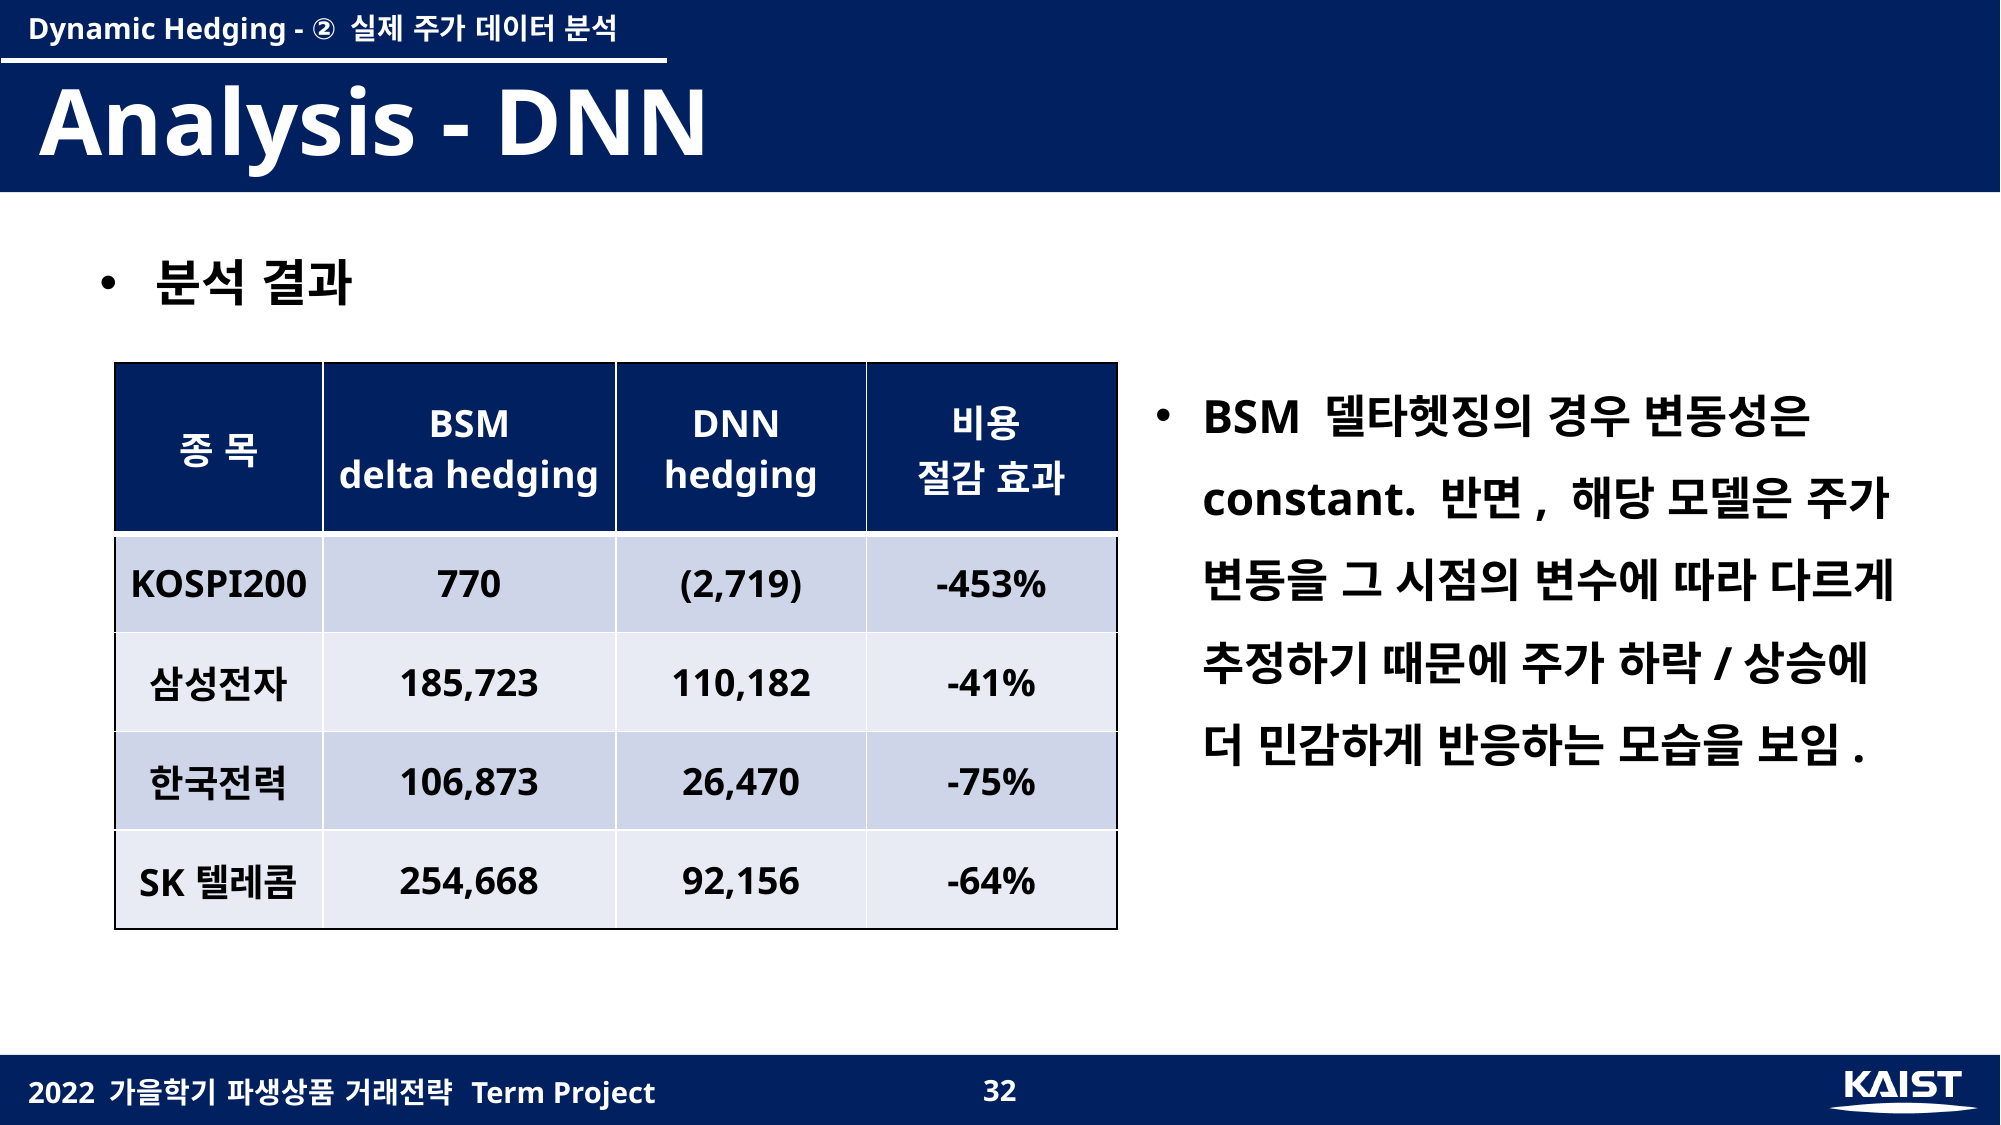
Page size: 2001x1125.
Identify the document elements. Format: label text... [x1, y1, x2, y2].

table_cell 110,182 [617, 633, 866, 731]
text_box Analysis - DNN [24, 56, 1171, 182]
table_header DNN hedging [617, 364, 866, 531]
table_cell -75% [867, 732, 1116, 829]
text_box [0, 0, 2000, 193]
table_cell -453% [867, 537, 1116, 632]
table_cell 삼성전자 [116, 633, 322, 731]
table_cell 185,723 [324, 633, 615, 731]
table_cell KOSPI200 [116, 537, 322, 632]
text_box [0, 1054, 2000, 1125]
footer 2022 가을학기 파생상품 거래전략 Term Project [13, 1062, 698, 1123]
table_cell (2,719) [617, 537, 866, 632]
table_header 종 목 [116, 364, 322, 531]
table_cell 한국전력 [116, 732, 322, 829]
slide_number 32 [867, 1062, 1133, 1123]
text_box 분석 결과 [84, 214, 1992, 320]
table_cell 92,156 [617, 831, 866, 928]
text_box BSM 델타헷징의 경우 변동성은 constant. 반면, 해당 모델은 주가 변동을 그 시점의 변수에 따라 다르게 추정하기 때문에 주가 하락/상승에 더 민감하게 반응하는 모습을 보임. [1140, 352, 1936, 780]
table_cell 770 [324, 537, 615, 632]
table_cell 254,668 [324, 831, 615, 928]
picture [1815, 1067, 1992, 1117]
text_box Dynamic Hedging - ② 실제 주가 데이터 분석 [13, 2, 1348, 53]
table_cell -41% [867, 633, 1116, 731]
table_cell -64% [867, 831, 1116, 928]
table_cell 106,873 [324, 732, 615, 829]
table_cell 26,470 [617, 732, 866, 829]
table_header BSM delta hedging [324, 364, 615, 531]
table_cell SK텔레콤 [116, 831, 322, 928]
table_header 비용 절감 효과 [867, 364, 1116, 531]
